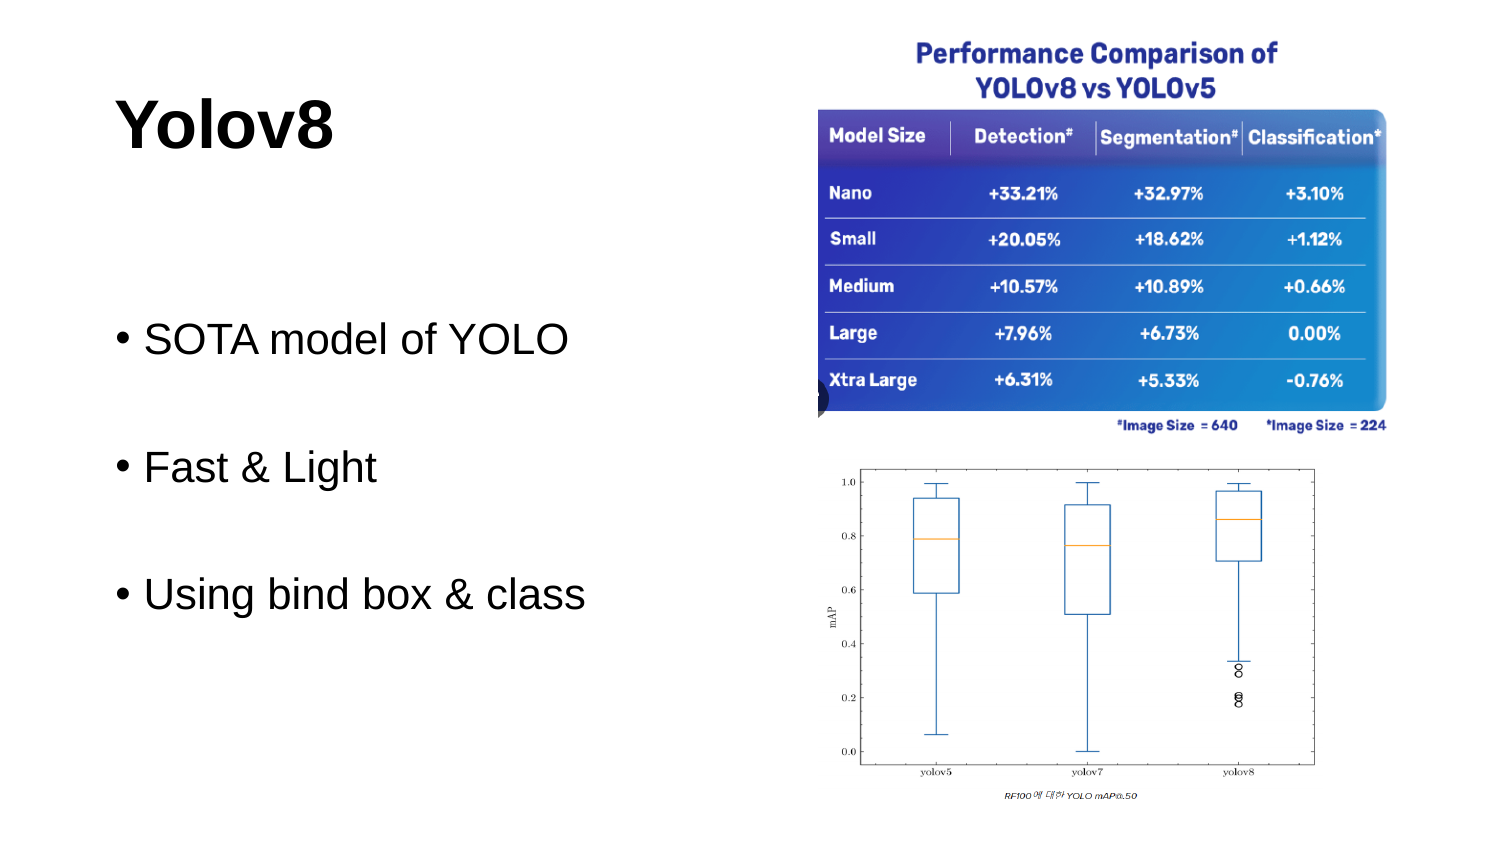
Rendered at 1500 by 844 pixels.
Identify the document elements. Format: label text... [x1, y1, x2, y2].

picture [817, 453, 1324, 799]
text_box SOTA model of YOLO Fast & Light Using bind box & class [103, 311, 750, 673]
picture [817, 32, 1398, 441]
title Yolov8 [103, 44, 812, 208]
